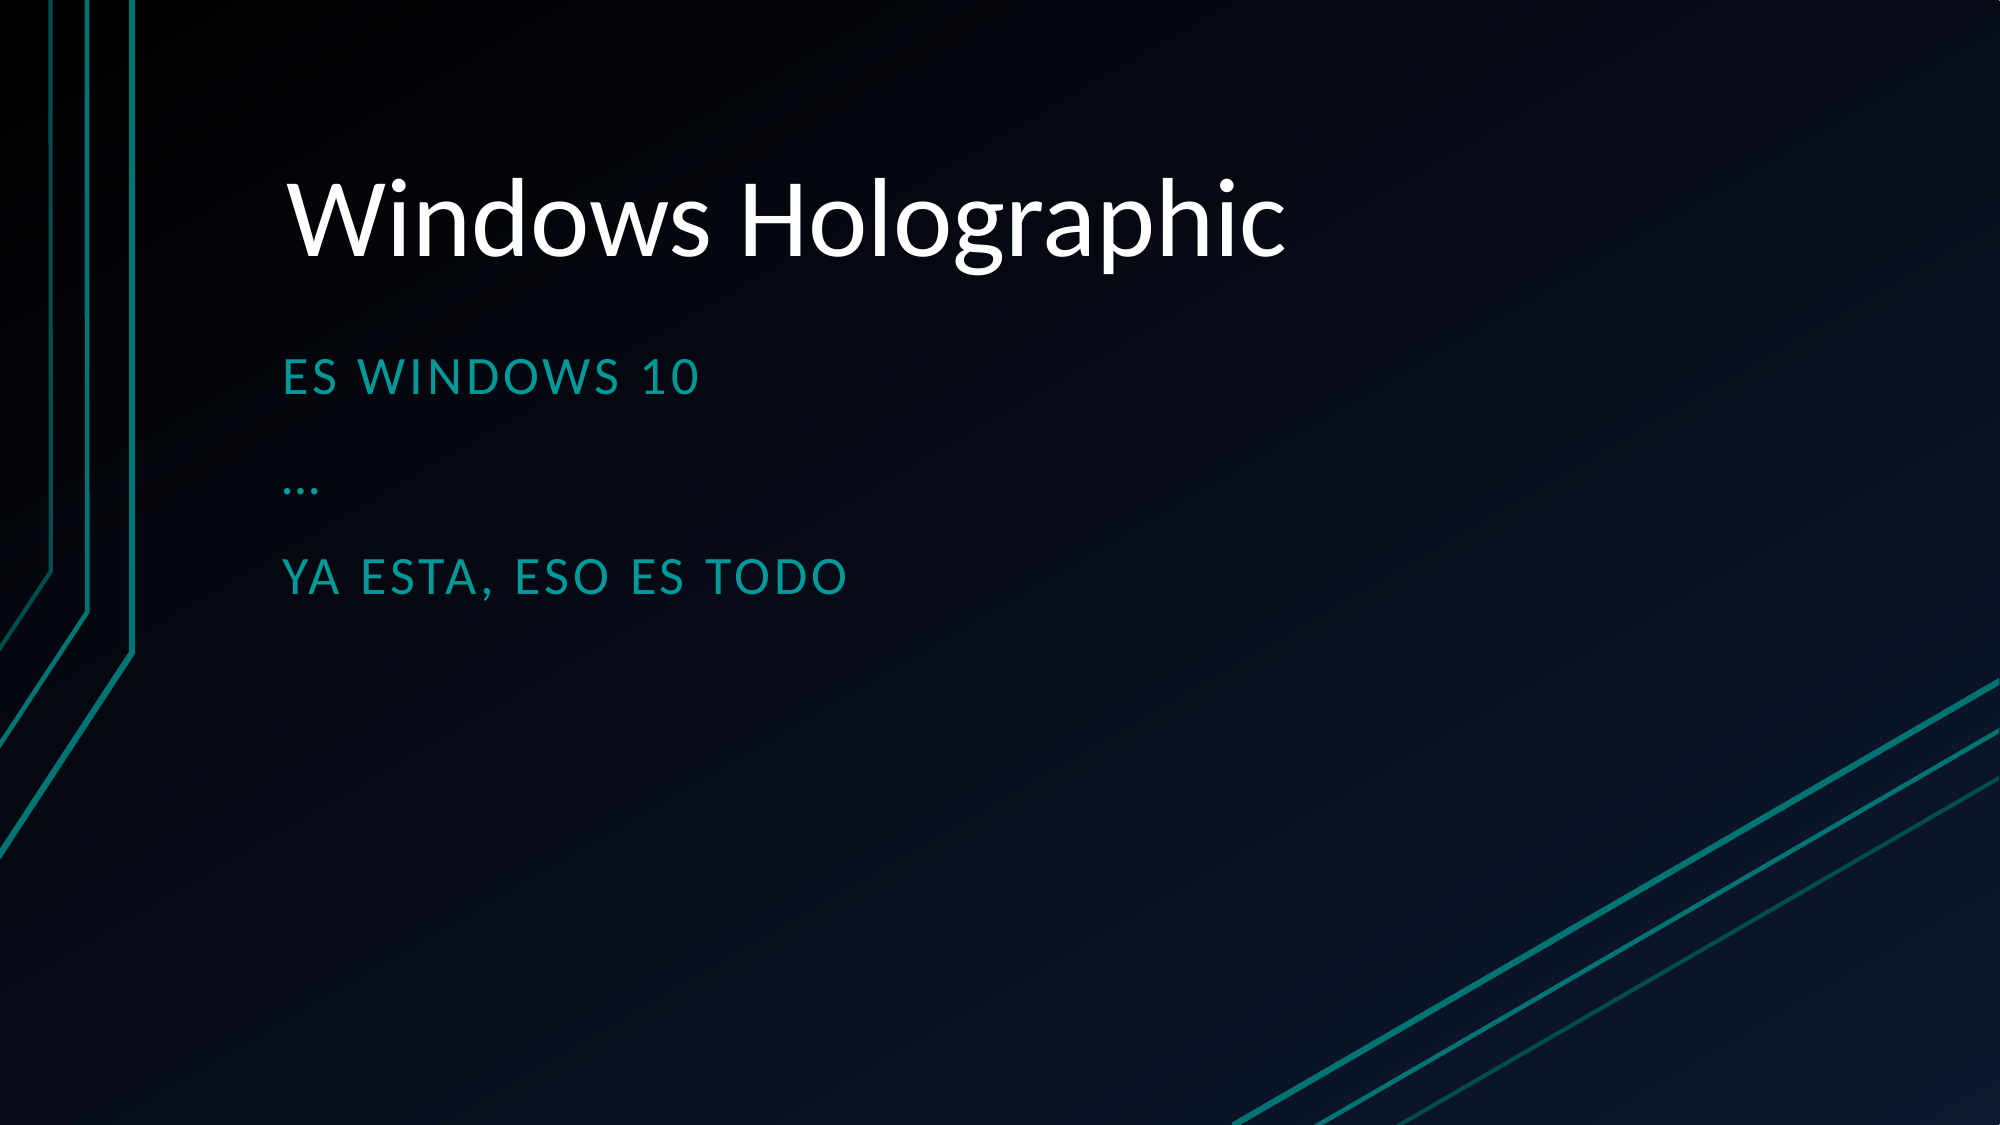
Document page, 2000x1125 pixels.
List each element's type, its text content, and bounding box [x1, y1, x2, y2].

text_box YA ESTA, ESO ES TODO [262, 537, 1422, 617]
text_box … [262, 437, 1422, 517]
list Es windows 10 [262, 337, 1422, 417]
title Windows Holographic [266, 112, 1733, 291]
